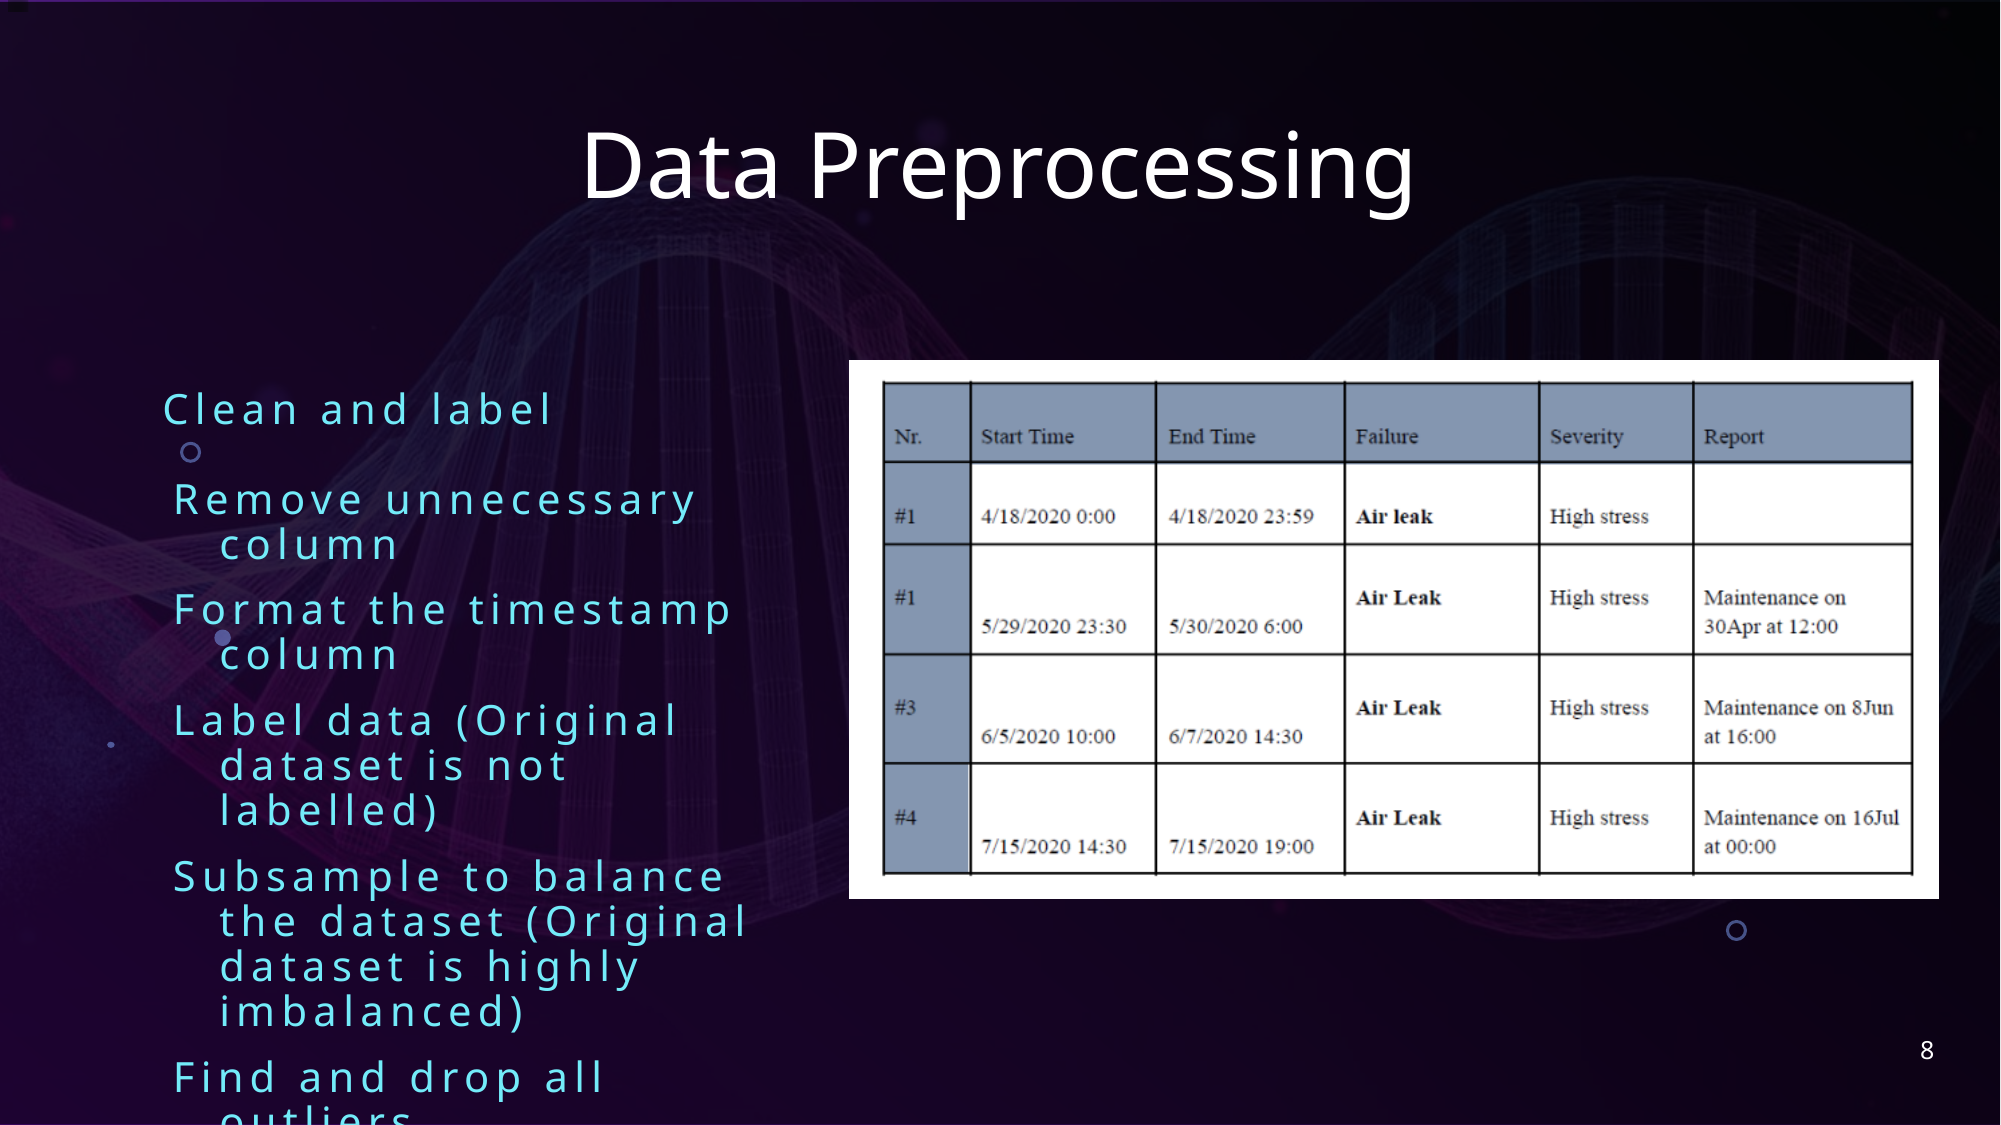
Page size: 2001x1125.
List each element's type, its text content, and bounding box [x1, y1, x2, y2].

picture [849, 360, 1939, 899]
list Clean and label [147, 369, 796, 453]
title Data Preprocessing [137, 59, 1862, 278]
slide_number 8 [1499, 1021, 1950, 1082]
list Remove unnecessary column Format the timestamp column Label data (Original dataset is not labelled) Subsample to balance the dataset (Original dataset is highly imbalanced) Find and drop all outliers [157, 470, 805, 850]
